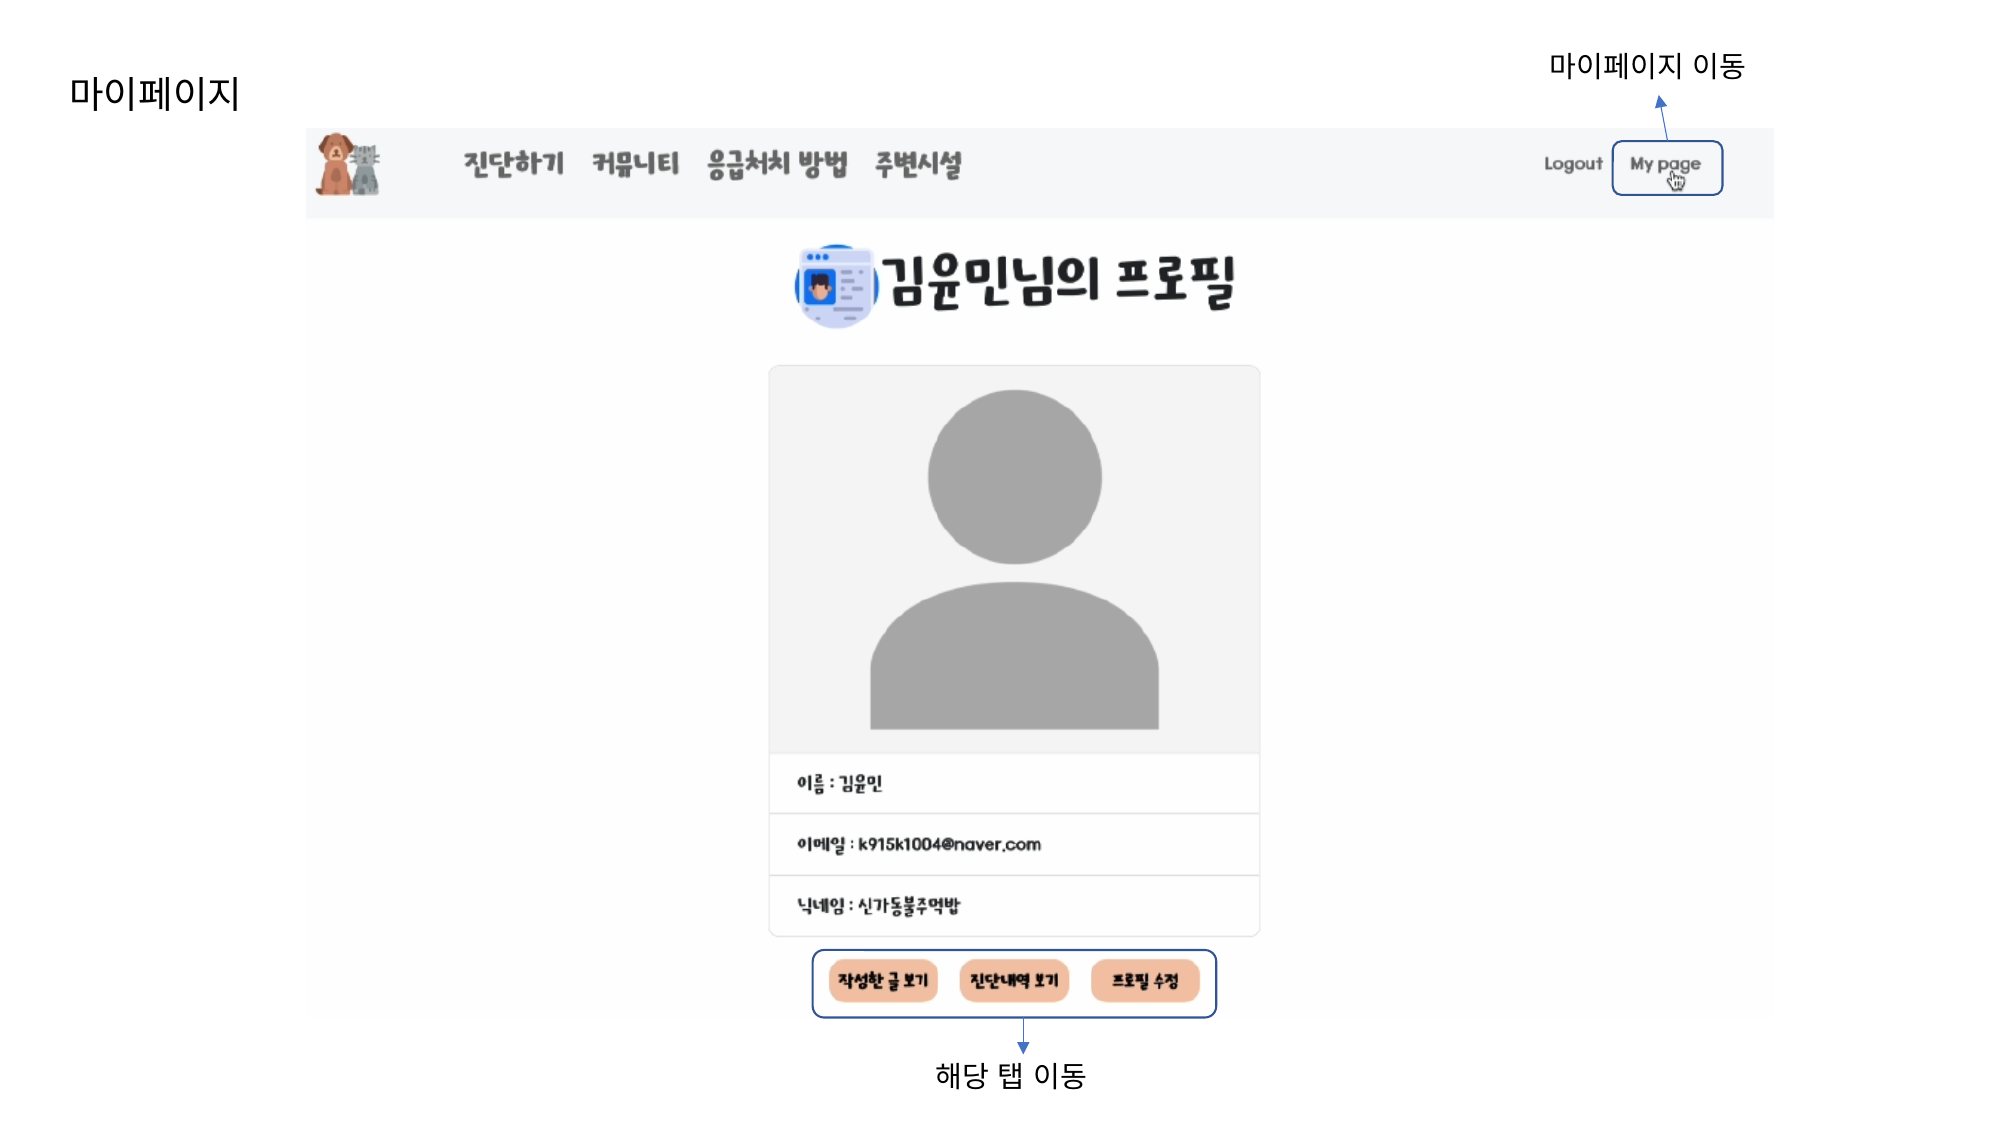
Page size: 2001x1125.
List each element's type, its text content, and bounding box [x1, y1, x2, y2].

picture [306, 128, 1774, 1018]
text_box 해당 탭 이동 [921, 1051, 1126, 1101]
text_box 마이페이지 이동 [1534, 41, 1801, 91]
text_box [1658, 94, 1668, 142]
text_box 마이페이지 [54, 63, 258, 124]
